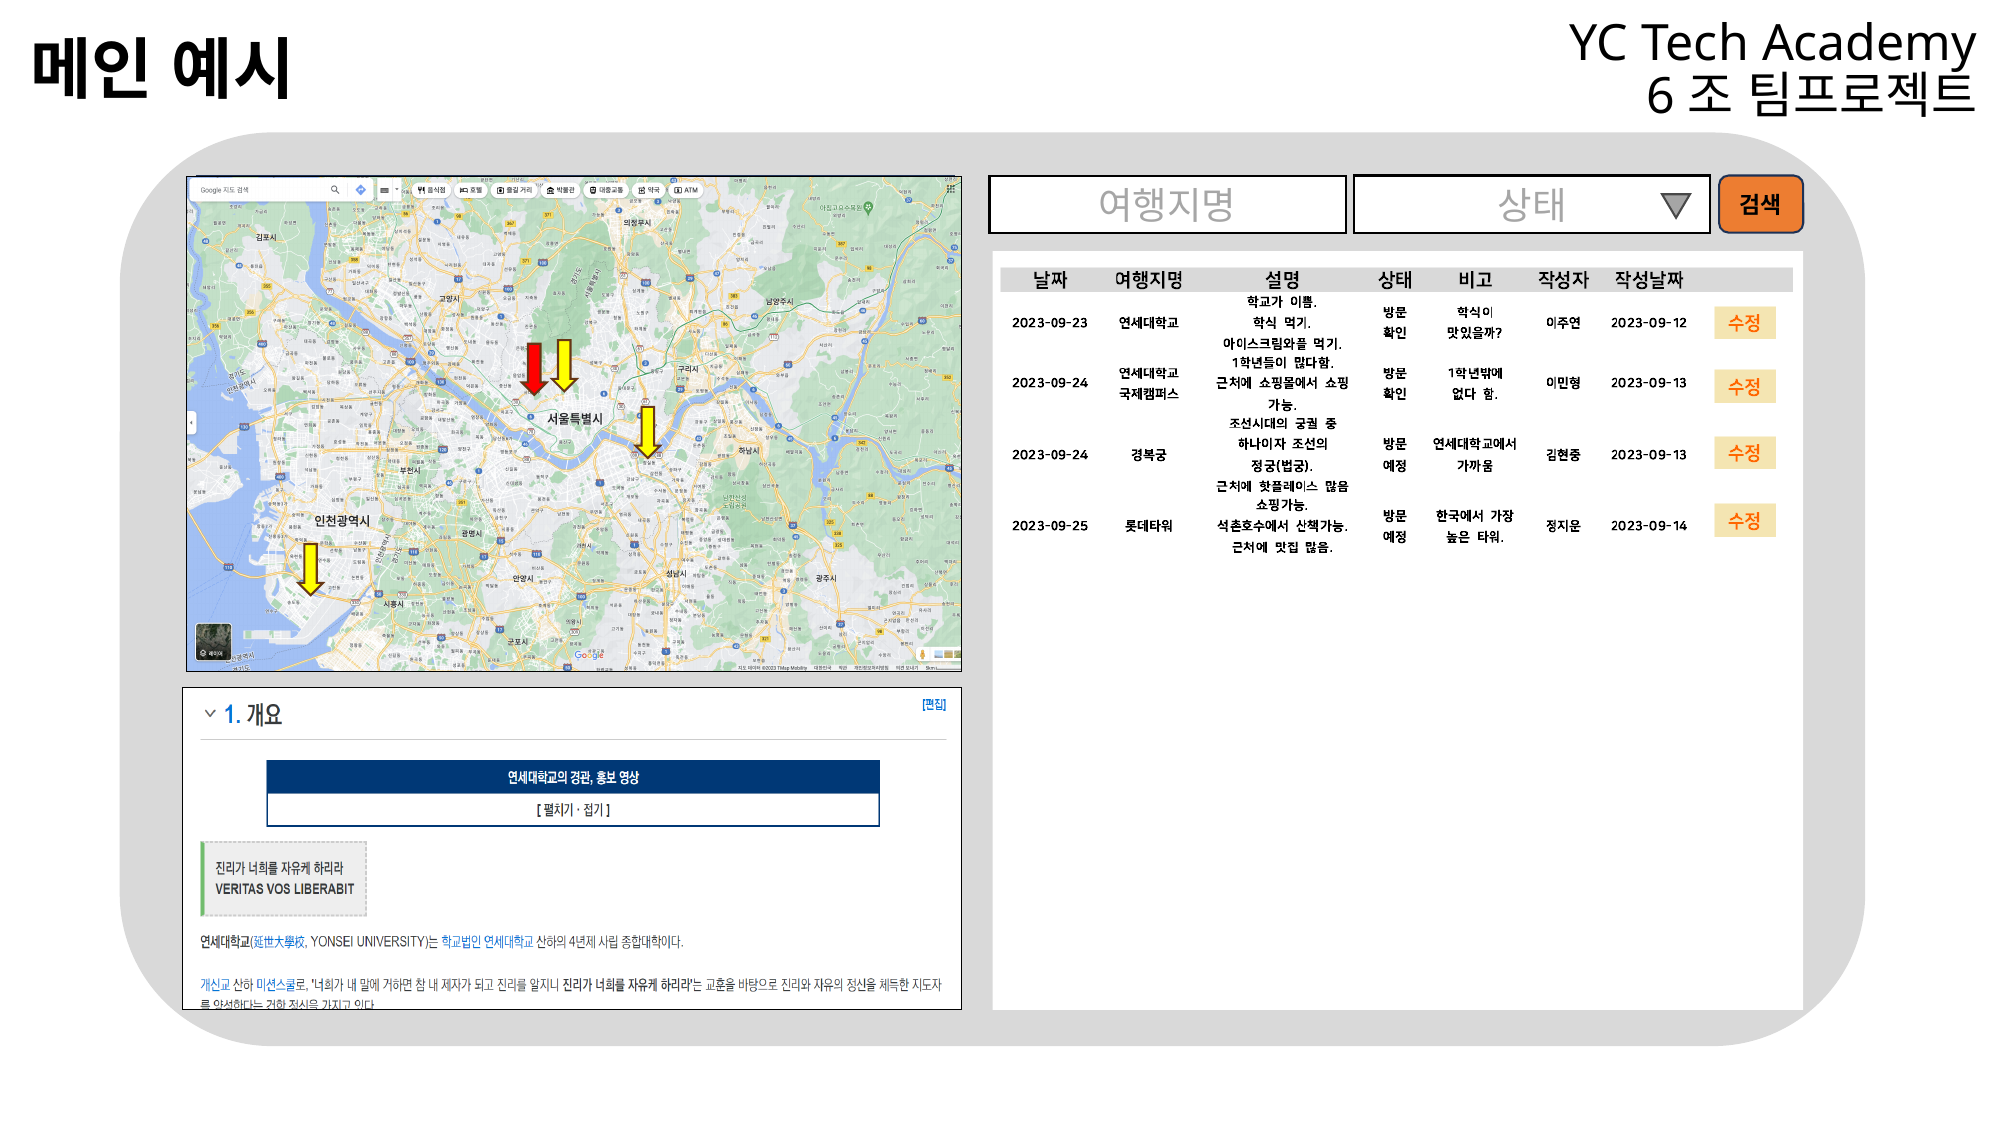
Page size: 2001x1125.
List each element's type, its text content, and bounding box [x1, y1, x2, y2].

text_box 검색 [1718, 174, 1805, 234]
title YC Tech Academy 6조 팀프로젝트 [492, 0, 1993, 133]
picture [182, 687, 962, 1010]
text_box [1660, 193, 1692, 220]
text_box 메인 예시 [15, 19, 367, 115]
picture [186, 176, 962, 672]
picture [992, 251, 1804, 1010]
text_box [118, 131, 1867, 1048]
text_box 여행지명 [988, 175, 1347, 234]
text_box 상태 [1353, 174, 1711, 234]
